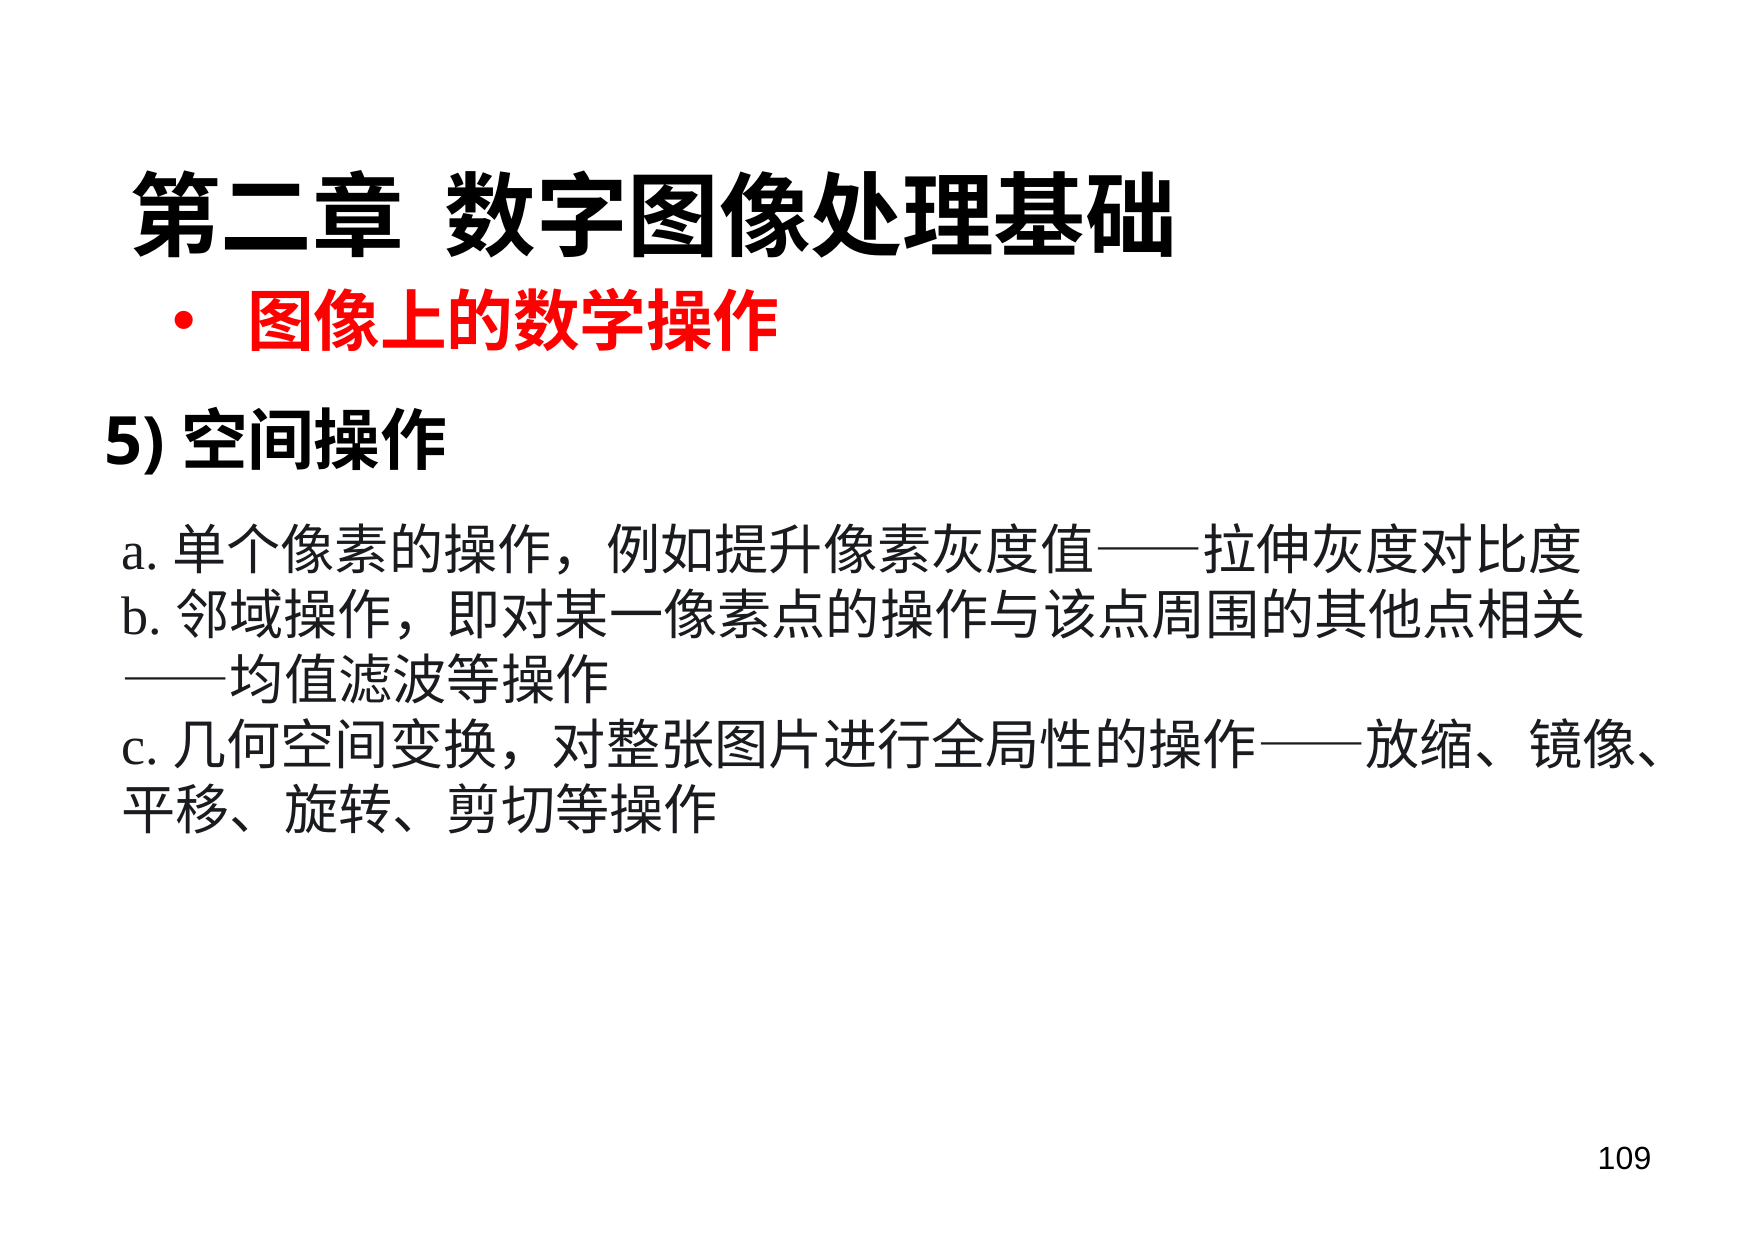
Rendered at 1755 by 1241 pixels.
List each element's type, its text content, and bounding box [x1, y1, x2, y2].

text_box 5)空间操作 [89, 390, 1267, 485]
text_box 图像上的数学操作 [111, 273, 1127, 367]
slide_number 109 [1256, 1129, 1667, 1217]
text_box 第二章 数字图像处理基础 [114, 95, 1707, 275]
text_box a.单个像素的操作，例如提升像素灰度值——拉伸灰度对比度 b.邻域操作，即对某一像素点的操作与该点周围的其他点相关——均值滤波等操作 c.几何空间变换，对整张图片进行全局性的操作——放缩、镜像、平移、旋转、剪切等操作 [106, 507, 1667, 848]
